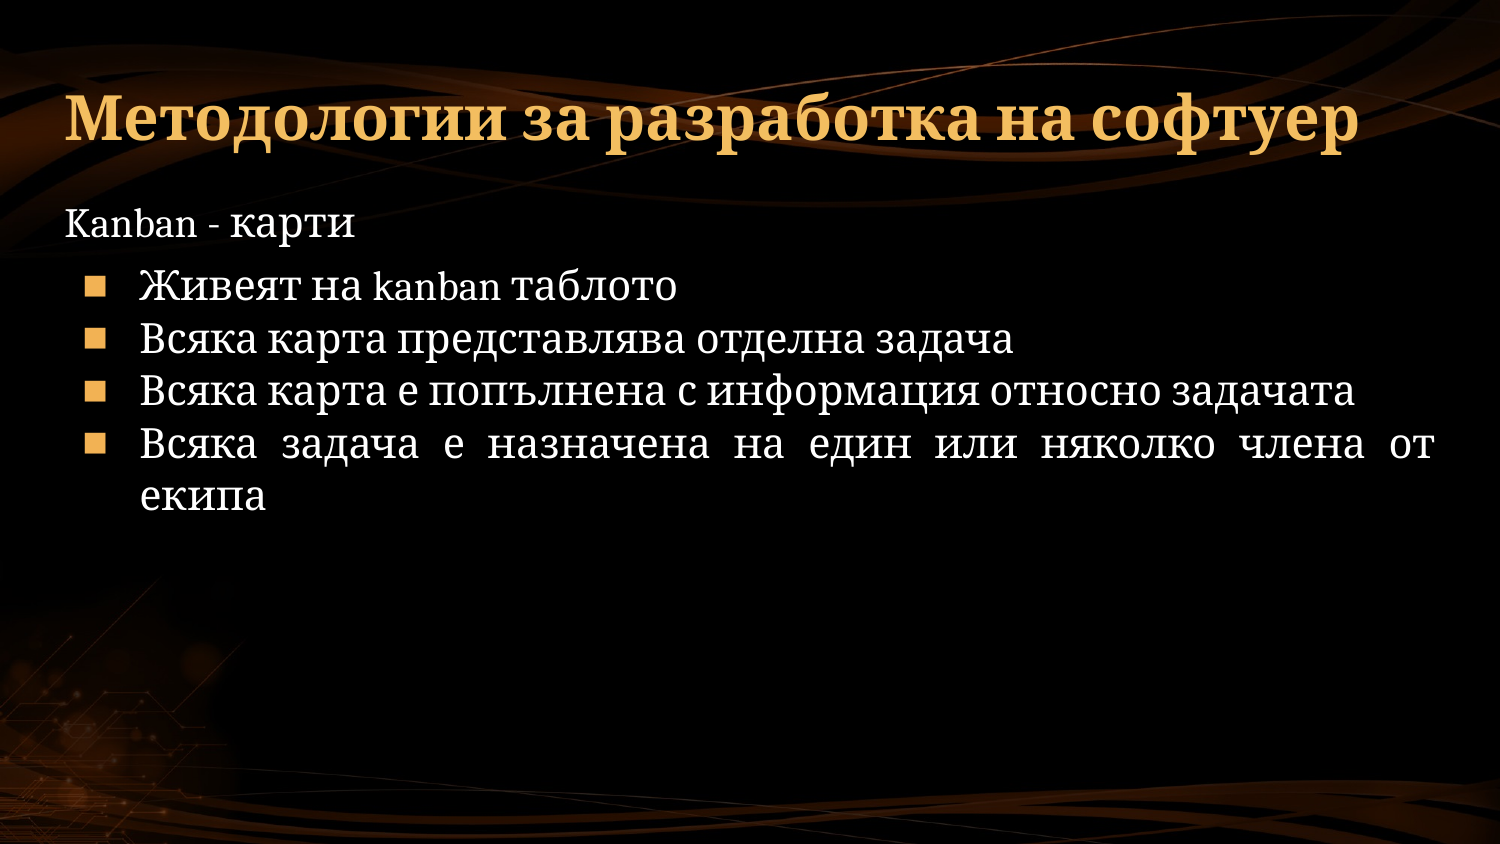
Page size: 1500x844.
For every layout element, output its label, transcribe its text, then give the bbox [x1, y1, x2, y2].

picture [0, 0, 1500, 844]
list Kanban - карти Живеят на kanban таблото Всяка карта представлява отделна задача Всяка карта е попълнена с информация относно задачата Всяка задача е назначена на един или няколко члена от екипа [51, 189, 1449, 812]
title Методологии за разработка на софтуер [51, 72, 1449, 167]
